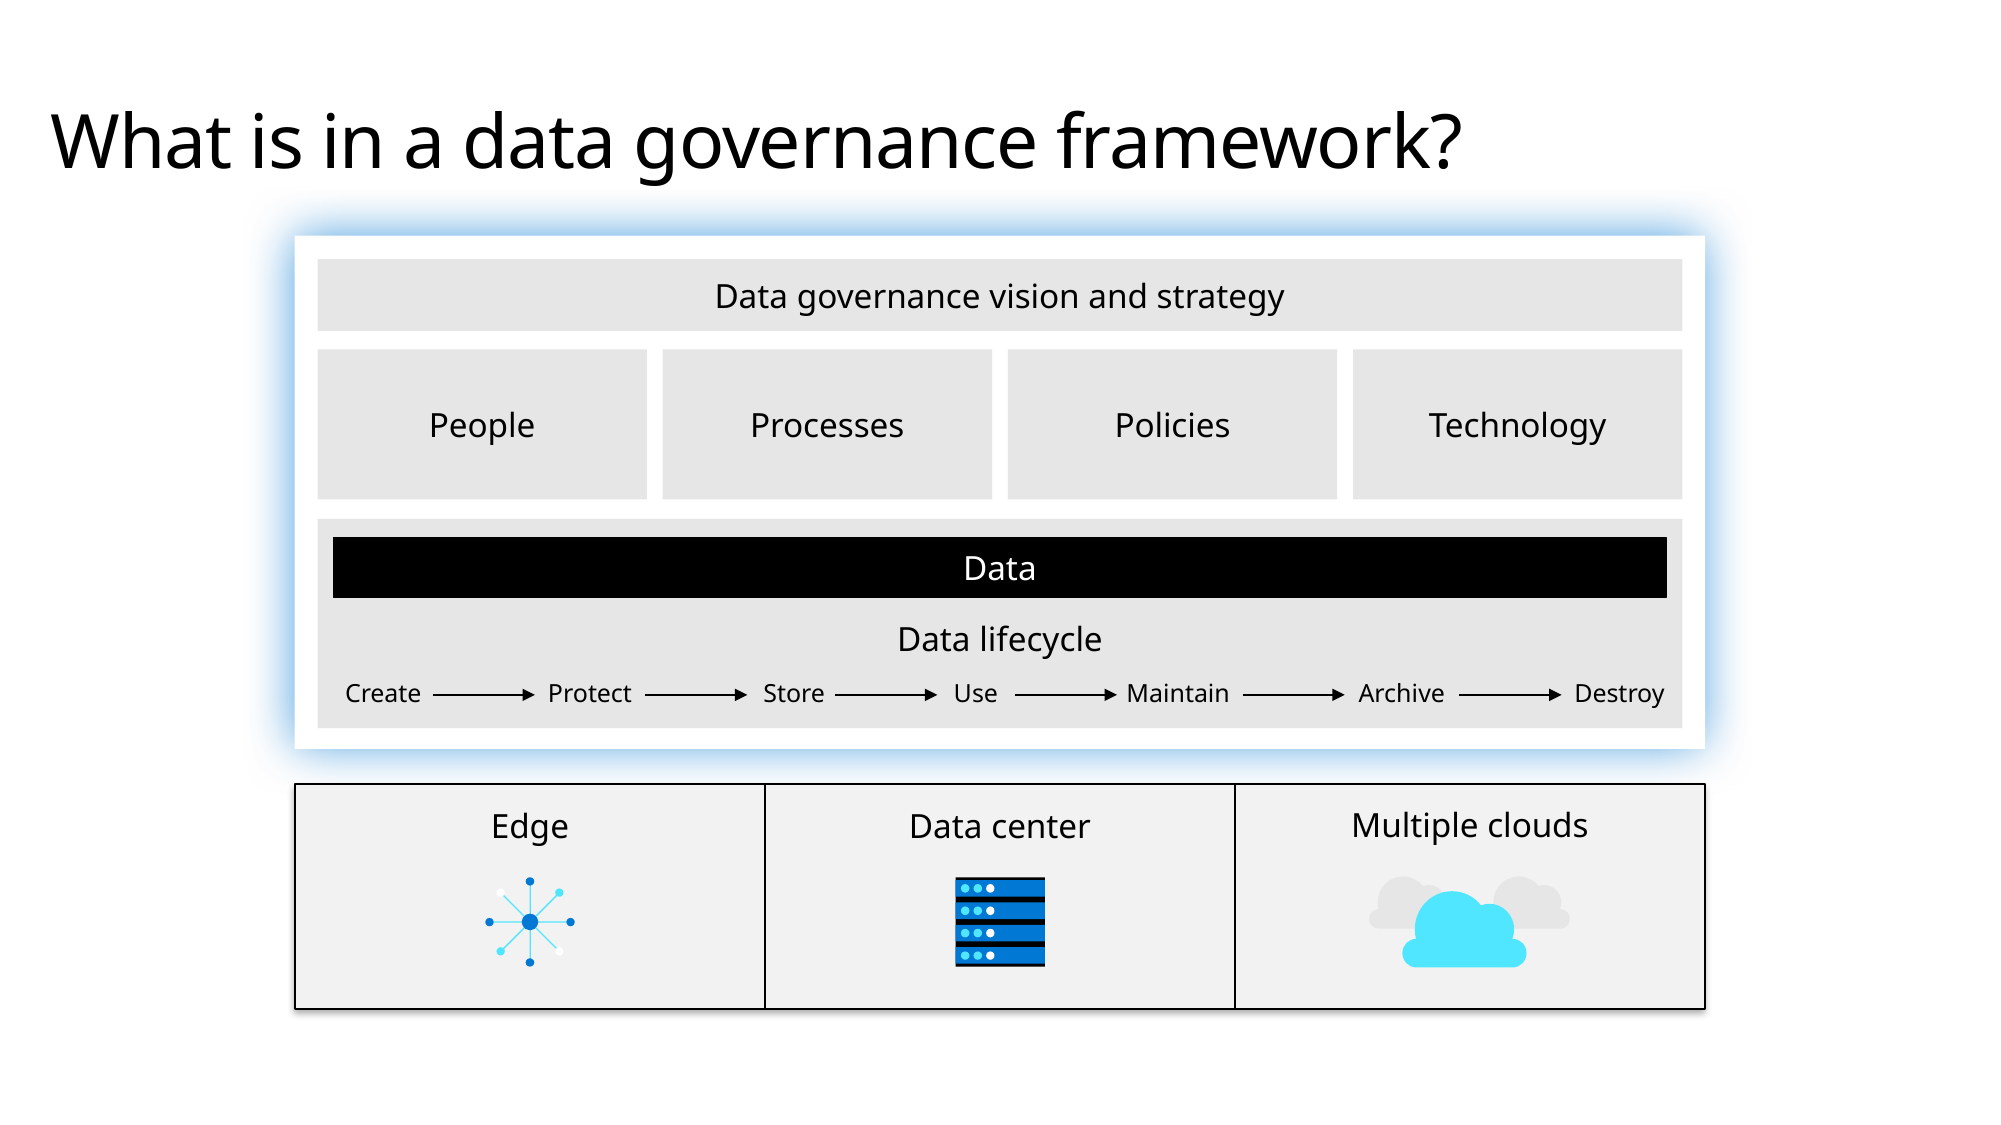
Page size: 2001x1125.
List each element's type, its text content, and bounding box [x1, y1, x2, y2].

text_box Technology [1353, 349, 1683, 500]
text_box Create [330, 670, 437, 716]
text_box [294, 235, 1706, 749]
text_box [1368, 876, 1571, 968]
text_box Store [748, 670, 840, 716]
text_box Data lifecycle [317, 518, 1683, 729]
text_box Processes [662, 349, 993, 500]
text_box People [317, 349, 647, 500]
title What is in a data governance framework? [50, 78, 1861, 199]
text_box Protect [533, 670, 647, 716]
text_box Policies [1007, 349, 1338, 500]
text_box Use [938, 670, 1013, 716]
text_box Maintain [1111, 670, 1245, 716]
text_box Data governance vision and strategy [317, 259, 1683, 331]
text_box Archive [1343, 670, 1460, 716]
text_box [955, 876, 1046, 967]
text_box Data [333, 537, 1667, 598]
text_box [294, 783, 1706, 1010]
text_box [485, 876, 575, 967]
text_box Destroy [1559, 670, 1680, 716]
